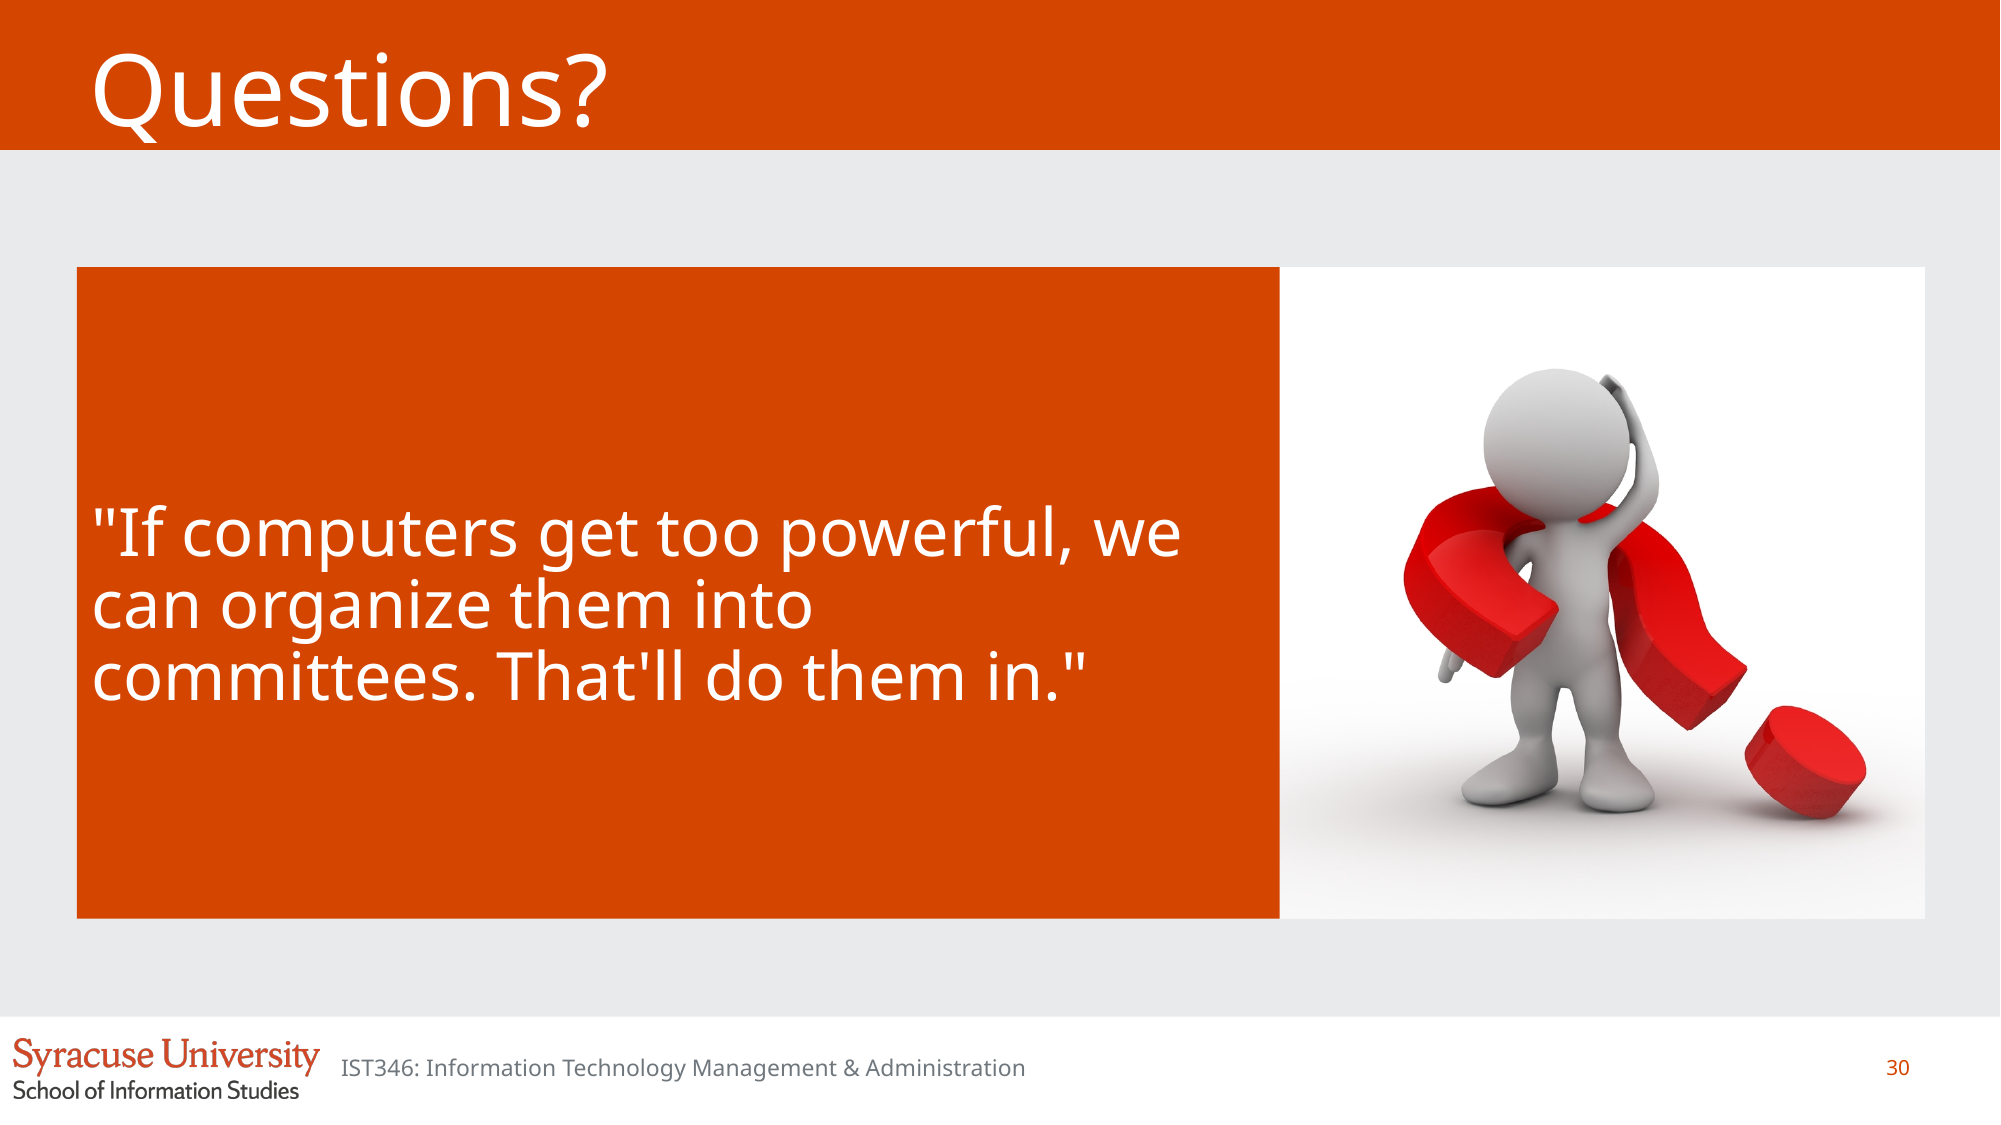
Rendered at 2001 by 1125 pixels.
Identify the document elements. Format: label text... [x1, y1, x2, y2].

picture [13, 1038, 320, 1099]
title Questions? [75, 32, 1925, 137]
picture [1279, 267, 1925, 919]
list "If computers get too powerful, we can organize them into committees. That'll do them in." [76, 272, 1279, 919]
slide_number 30 [1787, 1038, 1925, 1099]
list IST346: Information Technology Management & Administration [326, 1039, 1788, 1099]
